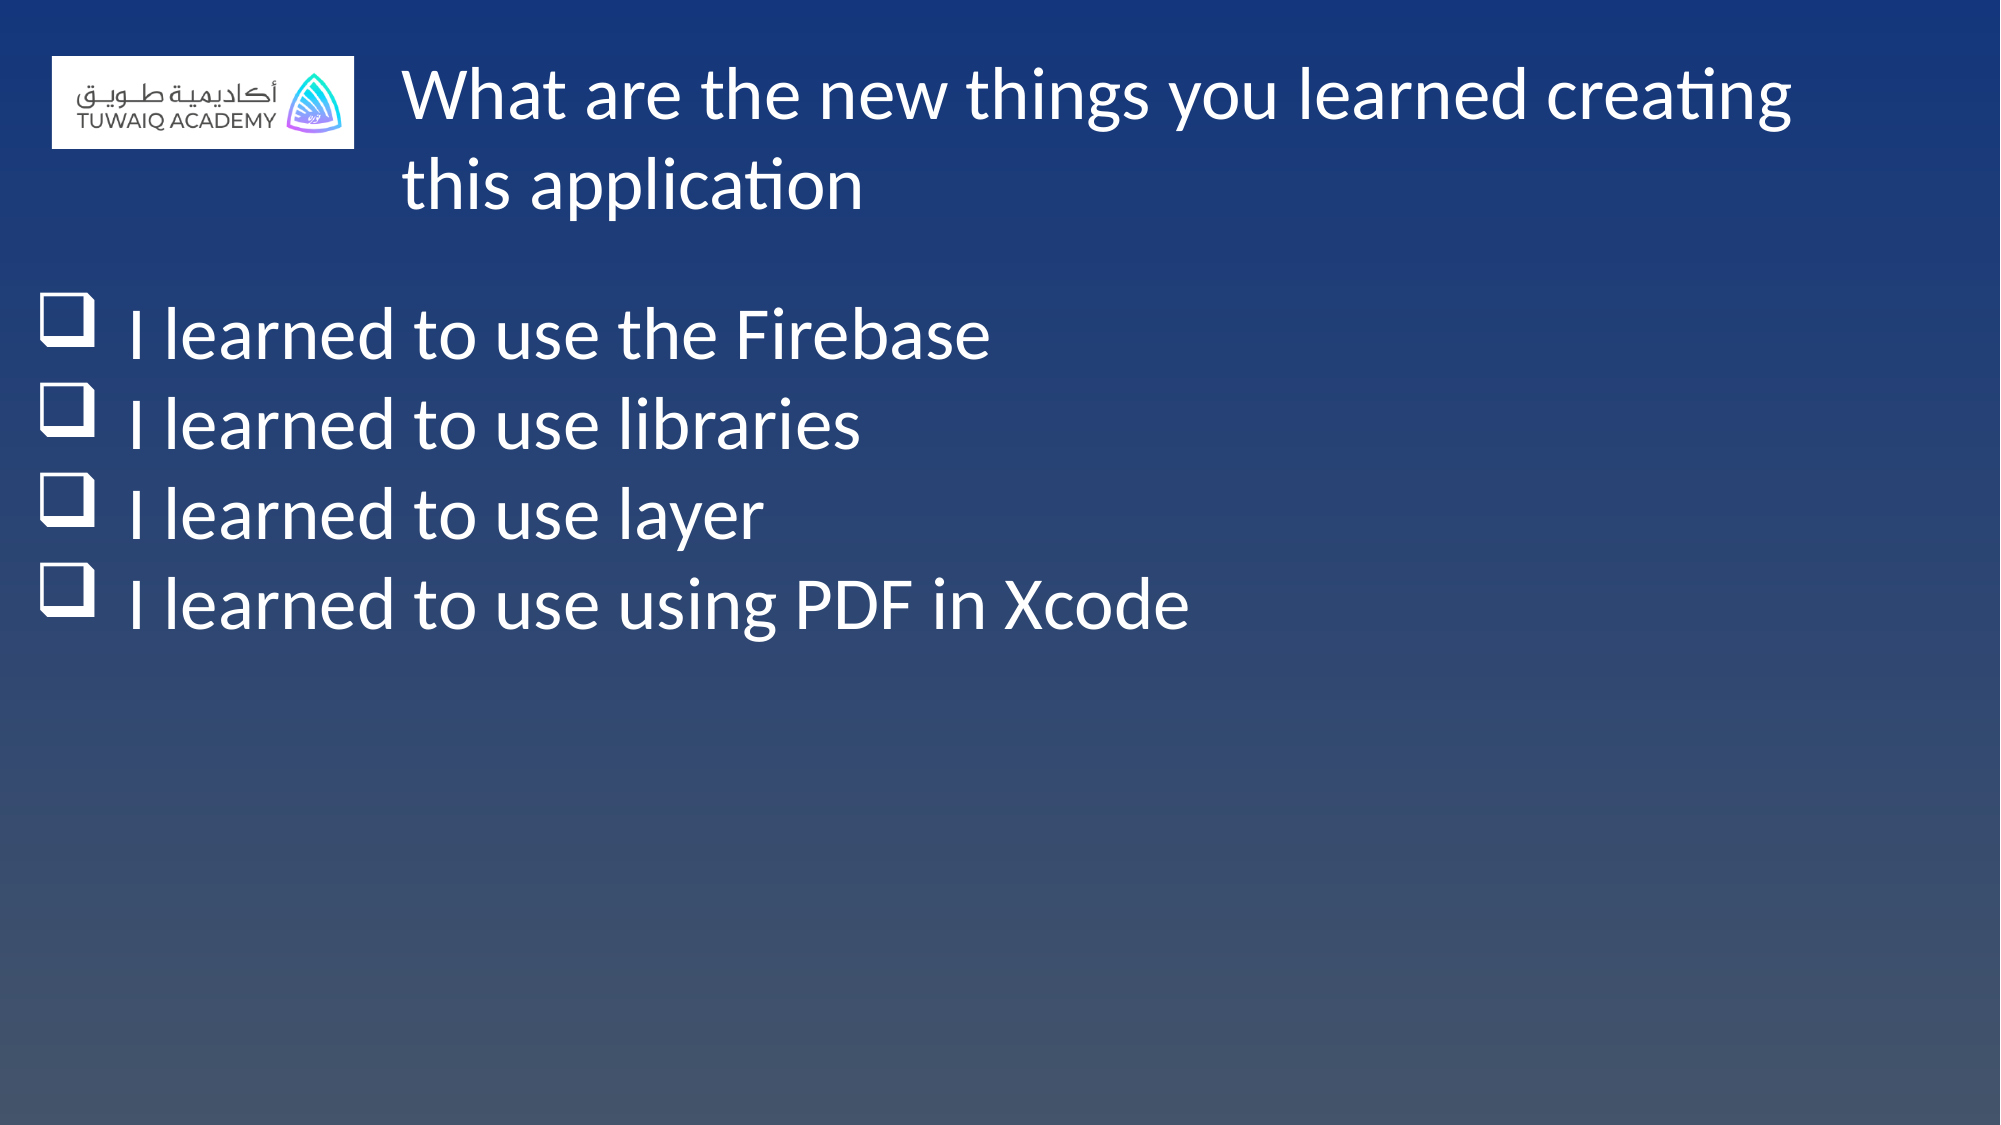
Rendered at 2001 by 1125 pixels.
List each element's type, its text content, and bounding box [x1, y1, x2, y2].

text_box What are the new things you learned creating this application [386, 37, 1899, 232]
picture [51, 56, 355, 149]
text_box I learned to use the Firebase I learned to use libraries I learned to use layer I learned to use using PDF in Xcode [19, 277, 1979, 652]
